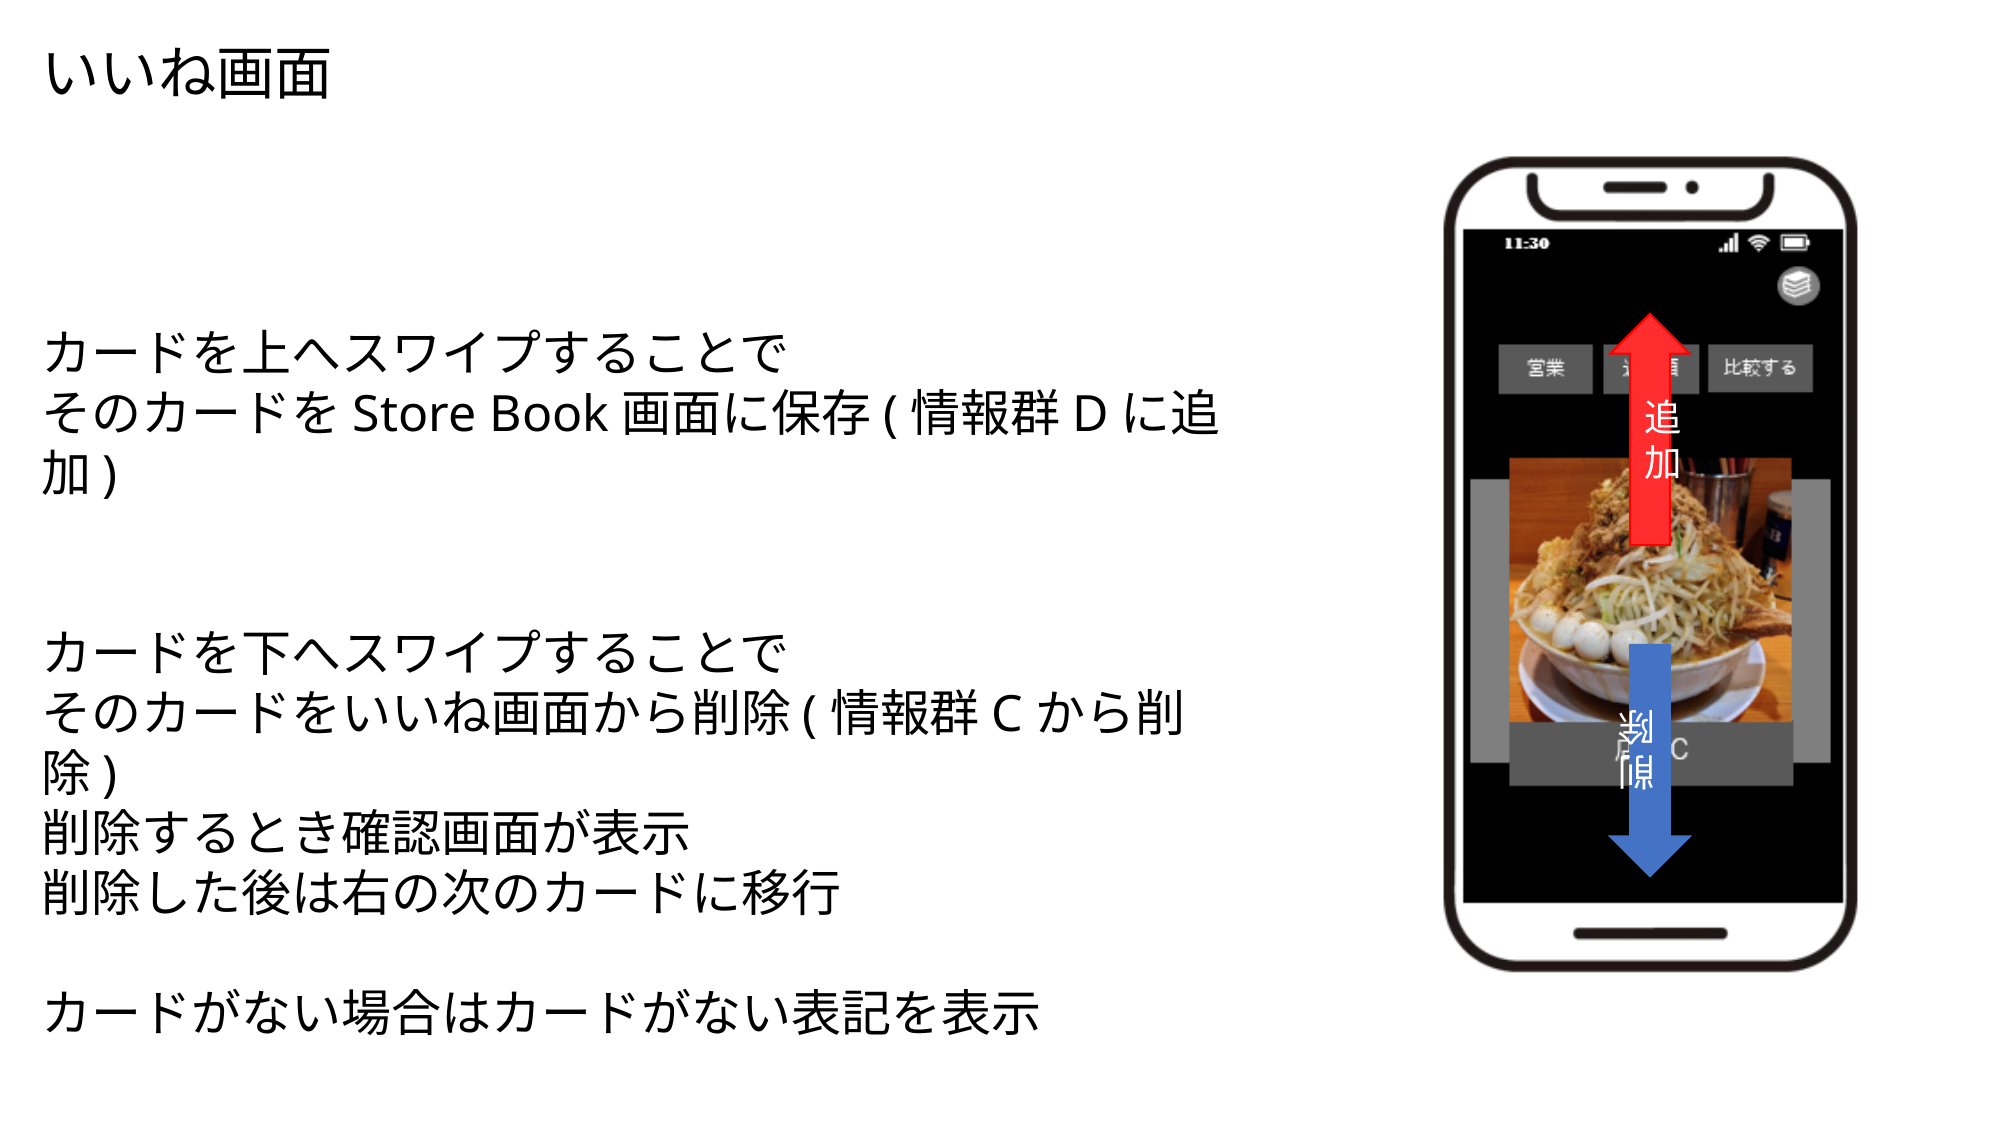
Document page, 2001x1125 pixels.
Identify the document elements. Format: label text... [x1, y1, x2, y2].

picture [1421, 148, 1879, 976]
text_box いいね画面 [26, 28, 348, 114]
text_box カードを上へスワイプすることで そのカードをStore Book画面に保存(情報群Dに追加) カードを下へスワイプすることで そのカードをいいね画面から削除(情報群Cから削除) 削除するとき確認画面が表示 削除した後は右の次のカードに移行 カードがない場合はカードがない表記を表示 [26, 313, 1263, 1049]
